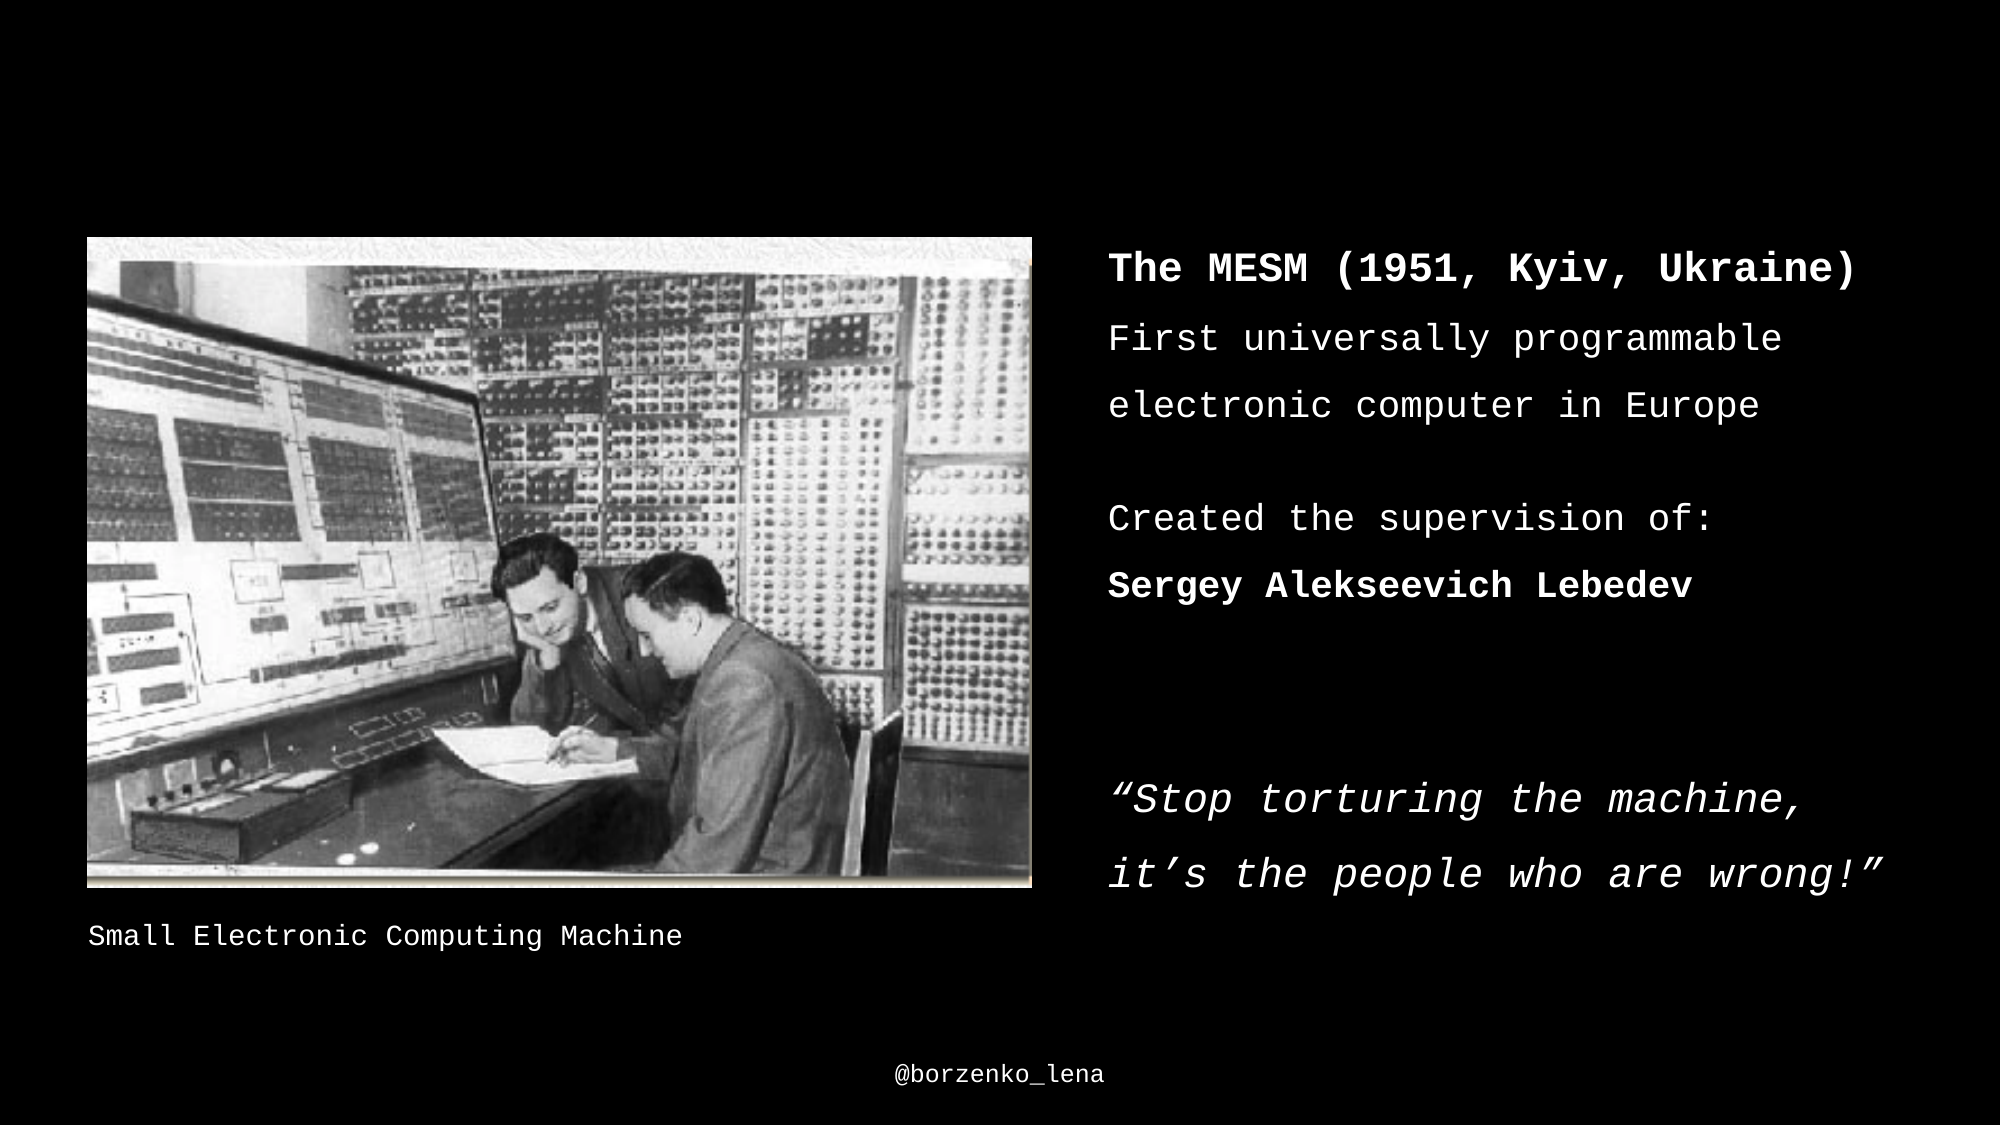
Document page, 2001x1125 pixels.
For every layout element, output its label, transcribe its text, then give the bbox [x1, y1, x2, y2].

picture [87, 237, 1032, 888]
text_box The MESM (1951, Kyiv, Ukraine) First universally programmable electronic computer in Europe Created the supervision of: Sergey Alekseevich Lebedev [1093, 207, 2000, 613]
footer @borzenko_lena [662, 1042, 1338, 1103]
text_box Small Electronic Computing Machine [0, 891, 698, 959]
text_box “Stop torturing the machine, it’s the people who are wrong!” [1093, 738, 1967, 904]
